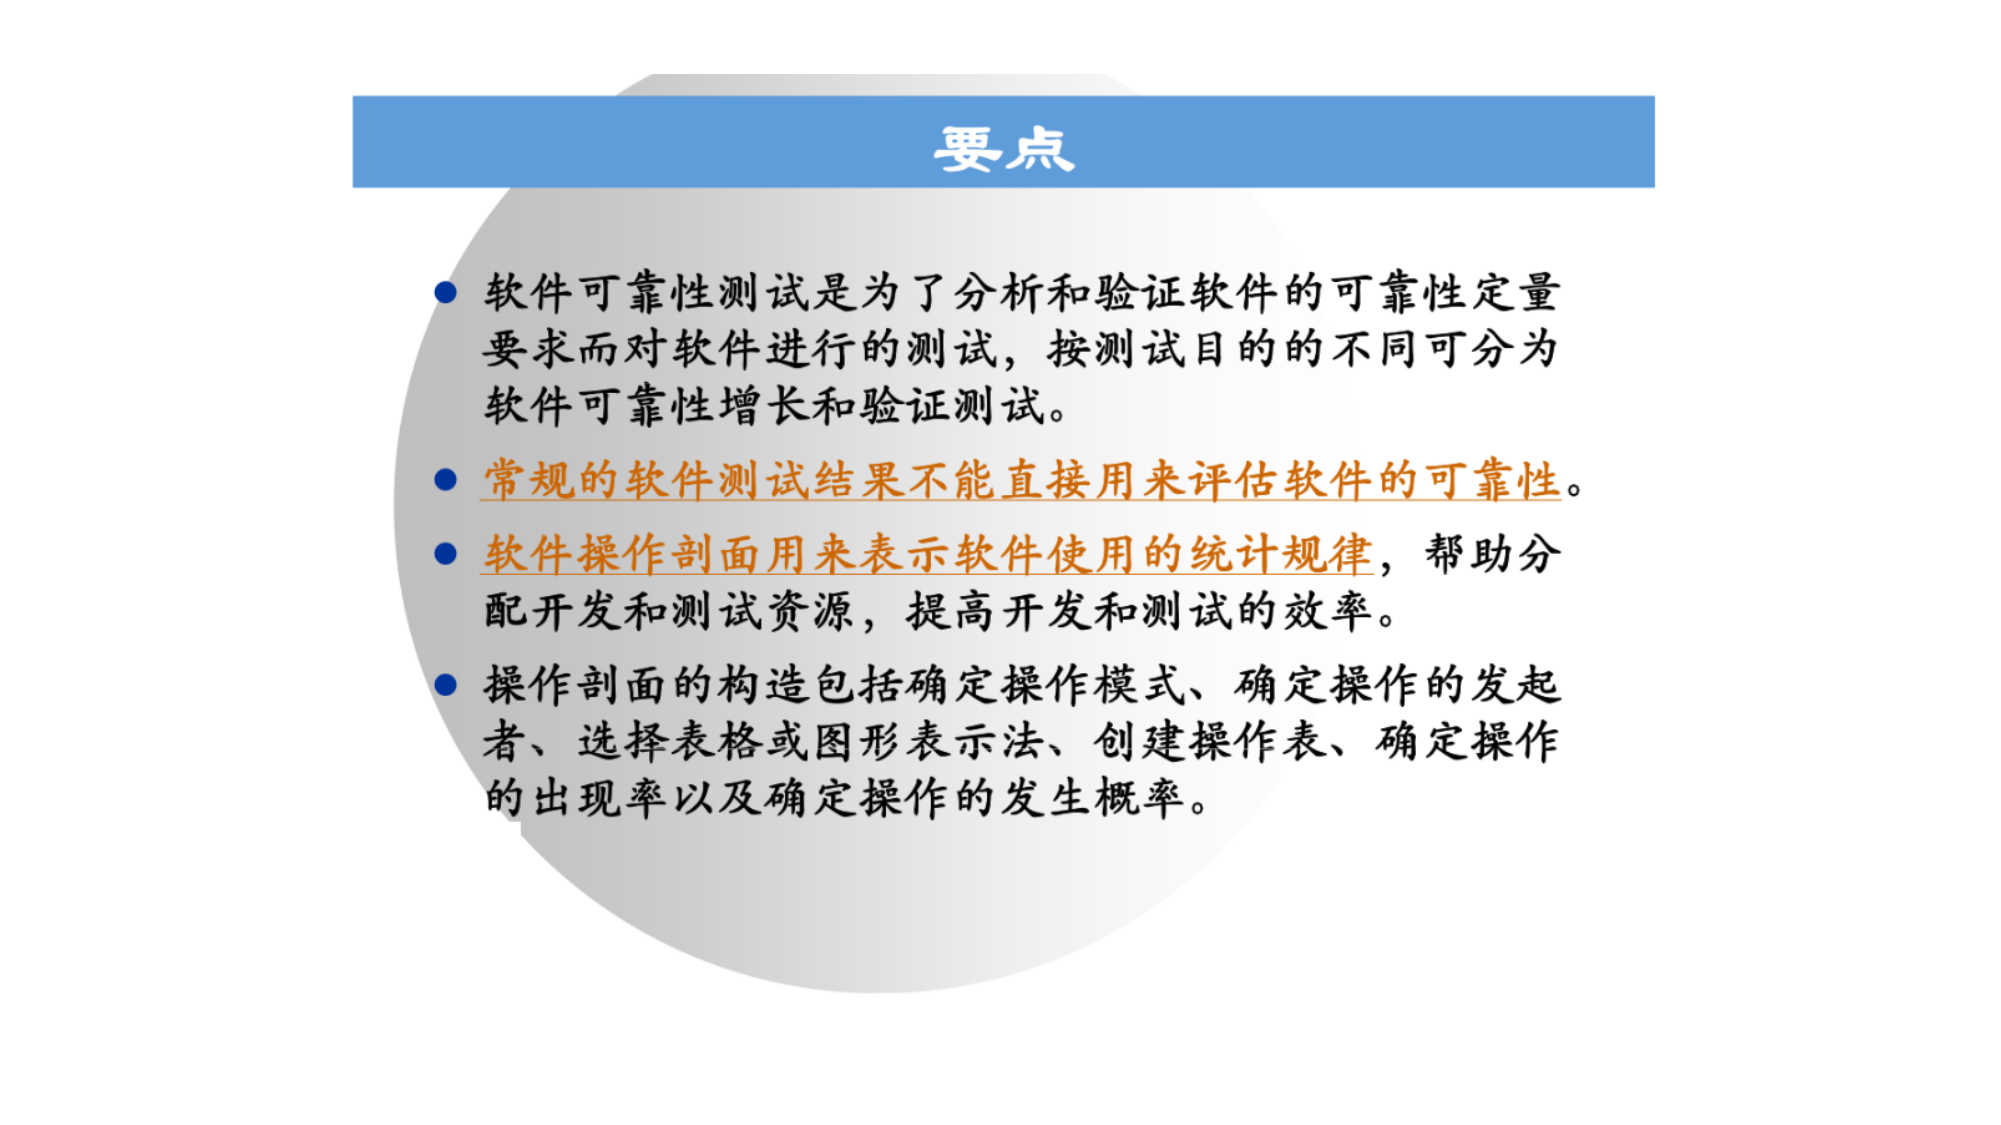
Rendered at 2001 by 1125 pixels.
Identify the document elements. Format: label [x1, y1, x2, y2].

picture [324, 74, 1720, 1000]
